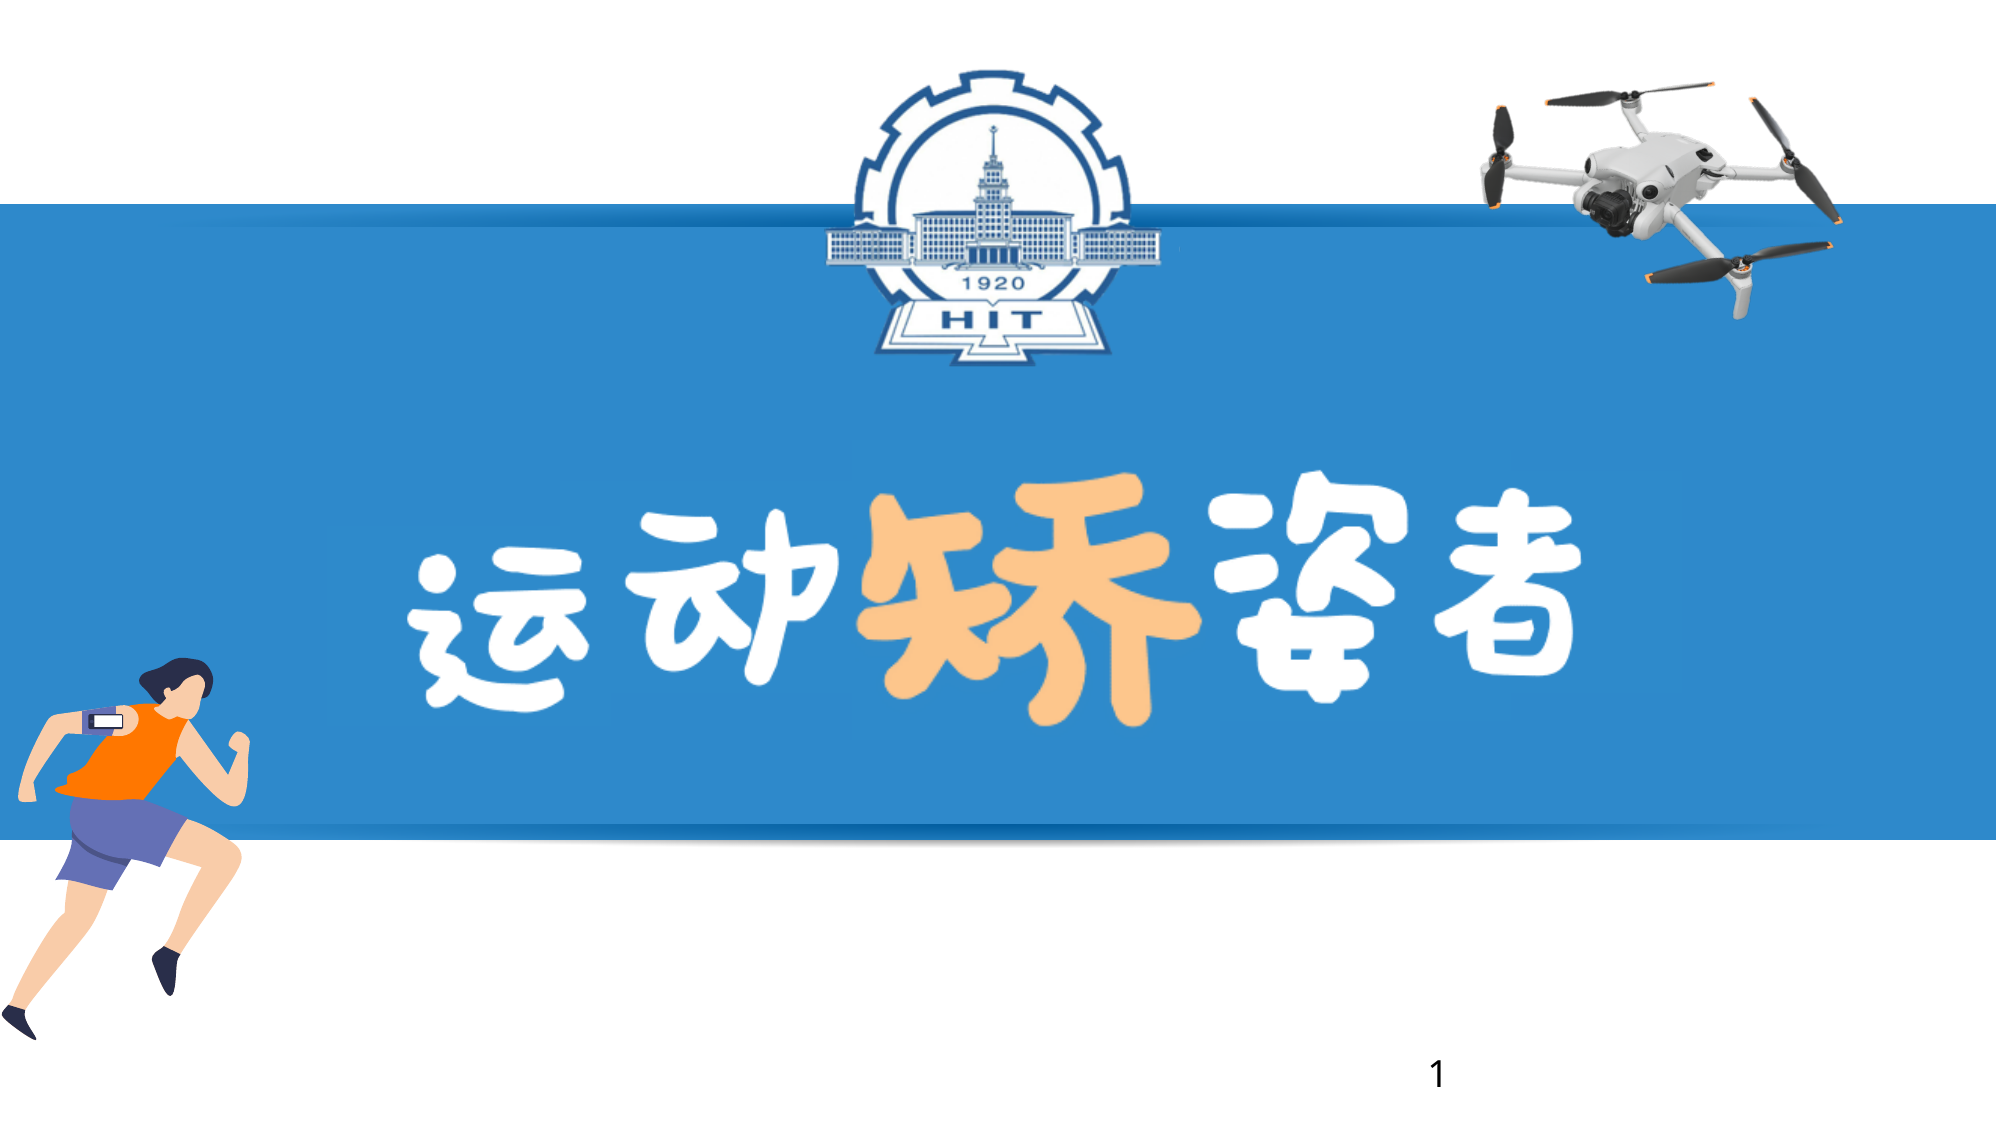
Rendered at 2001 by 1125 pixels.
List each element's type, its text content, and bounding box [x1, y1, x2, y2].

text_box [1, 654, 250, 1042]
picture [250, 740, 1853, 1125]
picture [811, 0, 1181, 440]
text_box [326, 440, 1683, 740]
slide_number 1 [1412, 1042, 1863, 1103]
text_box [0, 203, 988, 841]
text_box [1012, 203, 1997, 841]
picture [1378, 0, 1933, 412]
